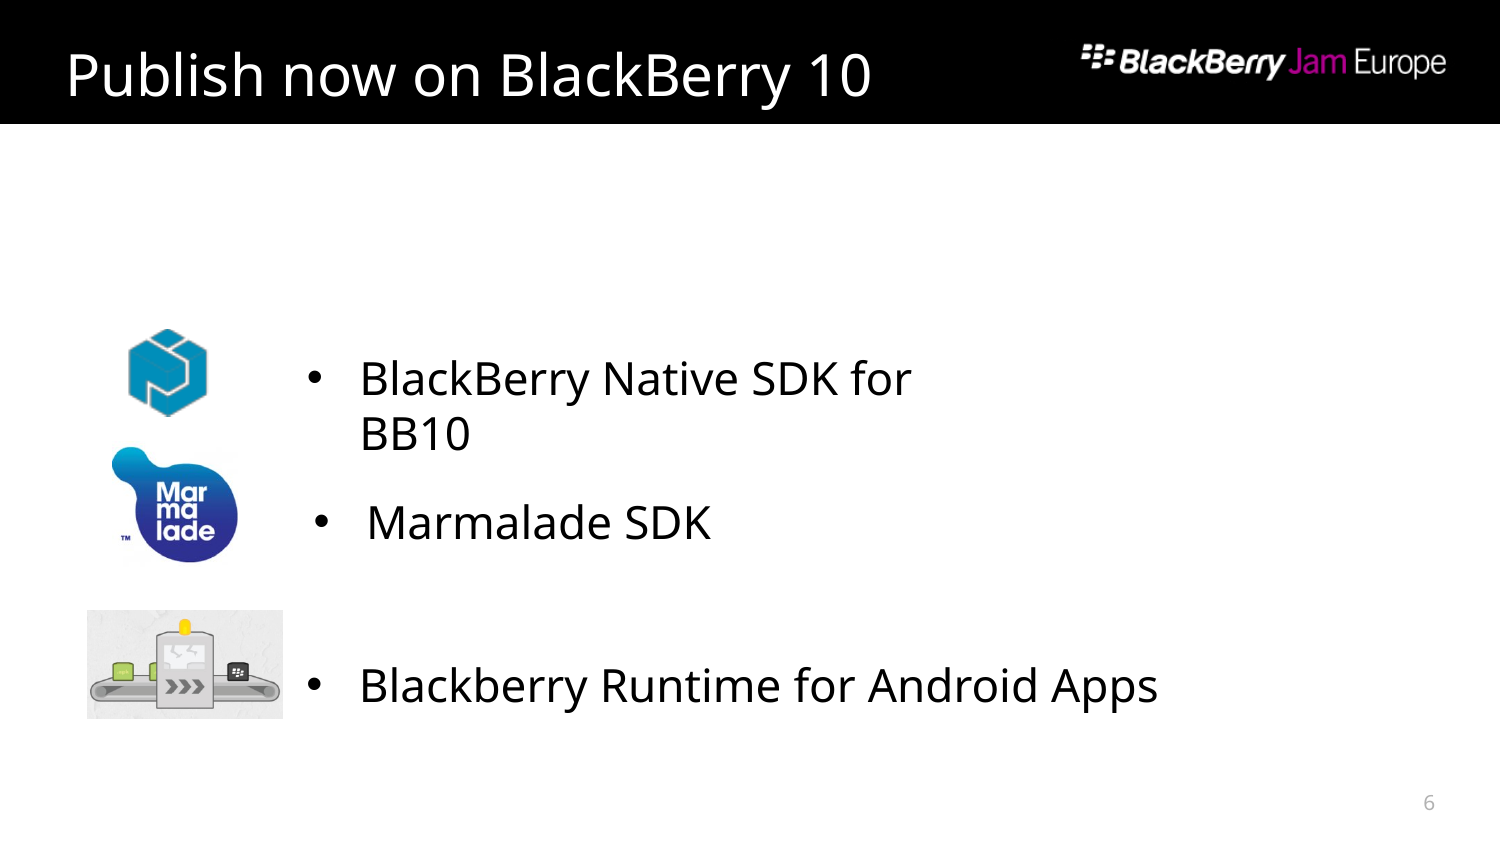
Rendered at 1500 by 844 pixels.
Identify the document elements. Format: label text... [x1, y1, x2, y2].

picture [0, 0, 1500, 124]
text_box Marmalade SDK [303, 488, 1041, 554]
text_box BlackBerry Native SDK for BB10 [296, 344, 1034, 465]
picture [112, 441, 238, 567]
slide_number 6 [1099, 766, 1451, 826]
text_box Blackberry Runtime for Android Apps [296, 651, 1198, 717]
title Publish now on BlackBerry 10 [49, 15, 1001, 132]
picture [124, 328, 213, 417]
picture [87, 610, 283, 719]
